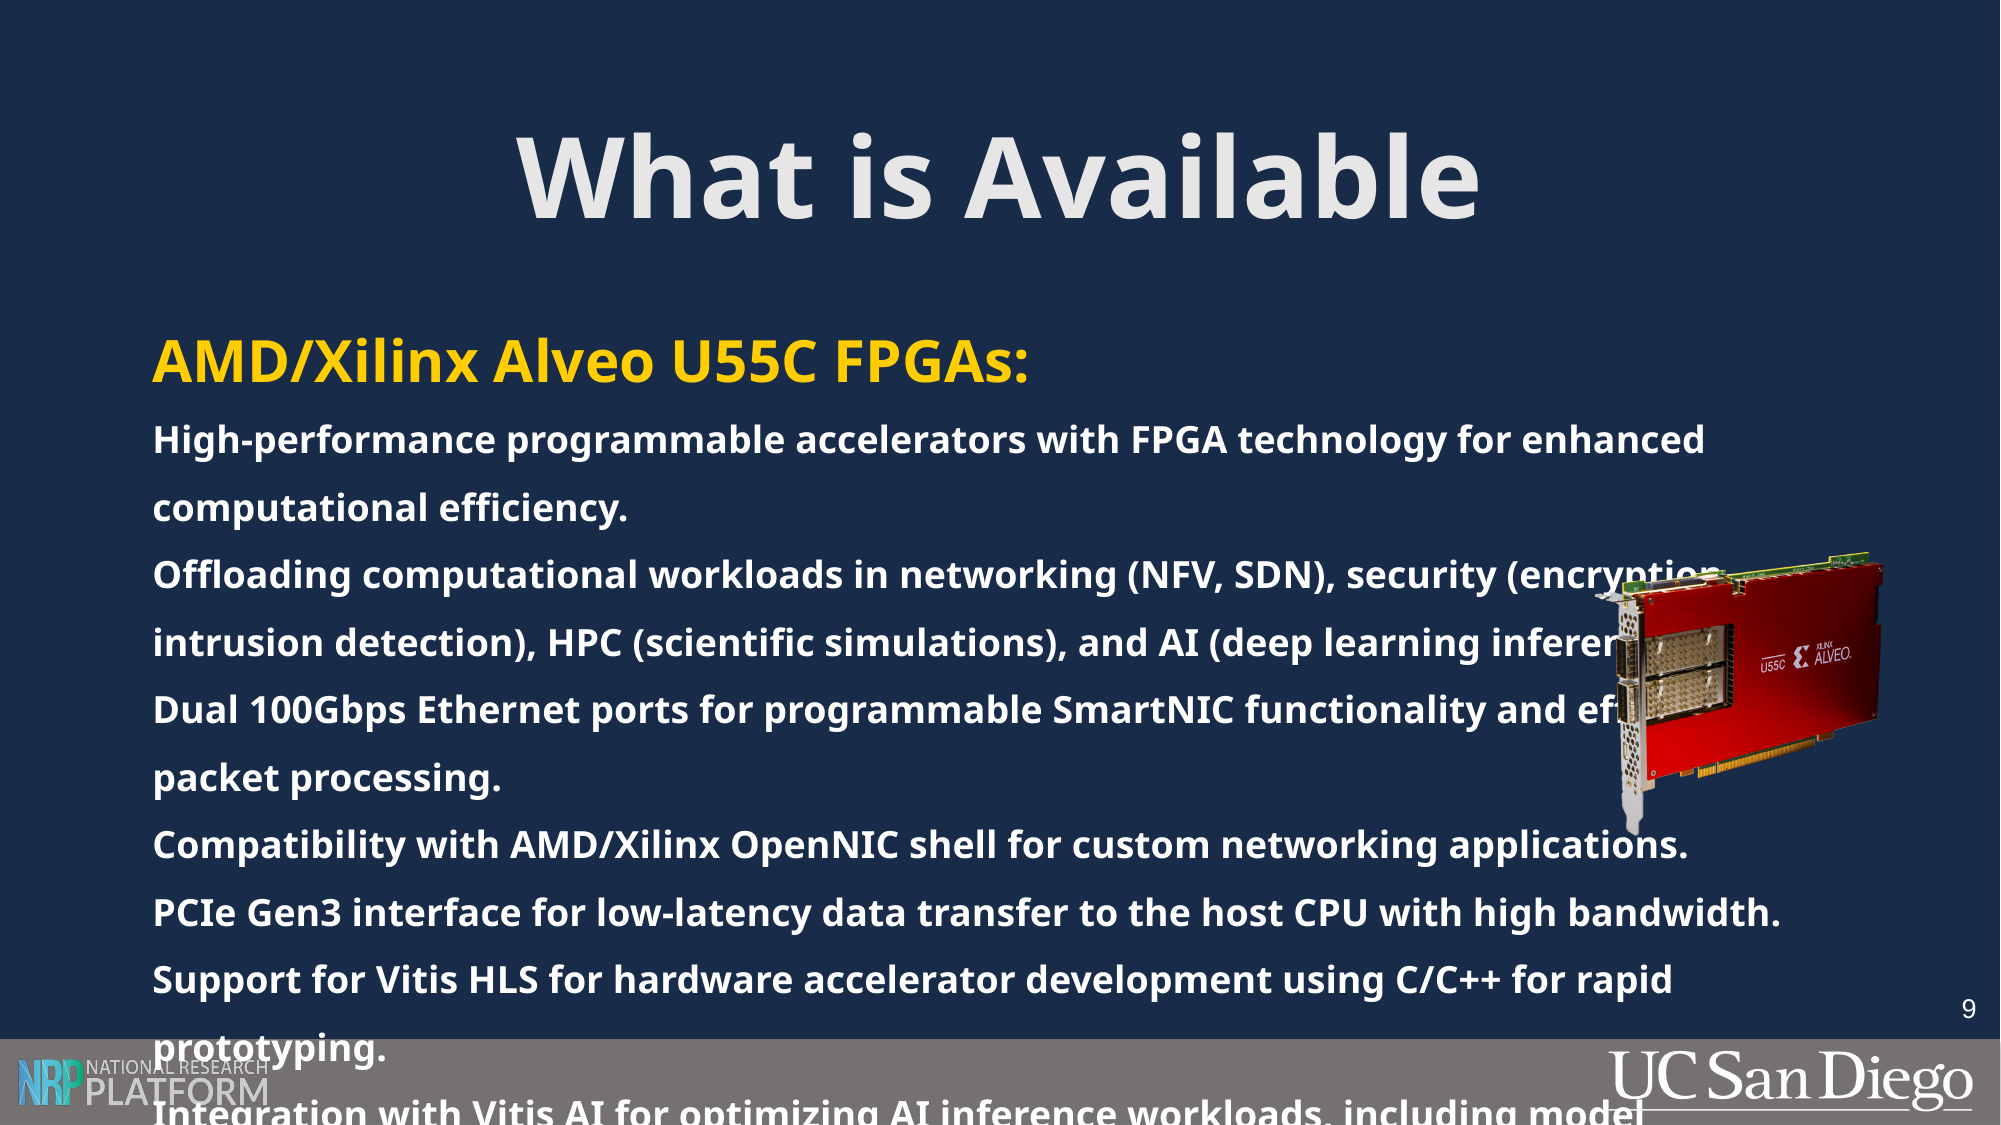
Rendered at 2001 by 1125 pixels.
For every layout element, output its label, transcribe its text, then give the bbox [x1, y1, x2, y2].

picture [1608, 1050, 1973, 1112]
text_box AMD/Xilinx Alveo U55C FPGAs: High-performance programmable accelerators with FPGA technology for enhanced computational efficiency. Offloading computational workloads in networking (NFV, SDN), security (encryption, intrusion detection), HPC (scientific simulations), and AI (deep learning inference). Dual 100Gbps Ethernet ports for programmable SmartNIC functionality and efficient packet processing. Compatibility with AMD/Xilinx OpenNIC shell for custom networking applications. PCIe Gen3 interface for low-latency data transfer to the host CPU with high bandwidth. Support for Vitis HLS for hardware accelerator development using C/C++ for rapid prototyping. Integration with Vitis AI for optimizing AI inference workloads, including model optimization and quantization. Advanced memory architecture with high-bandwidth memory (HBM) for improved performance on memory-intensive tasks. [137, 281, 1871, 1021]
picture [1462, 544, 2000, 849]
text_box What is Available [137, 64, 1863, 281]
text_box [0, 1037, 2000, 1125]
picture [17, 1057, 268, 1108]
text_box 9 [1871, 976, 1992, 1063]
